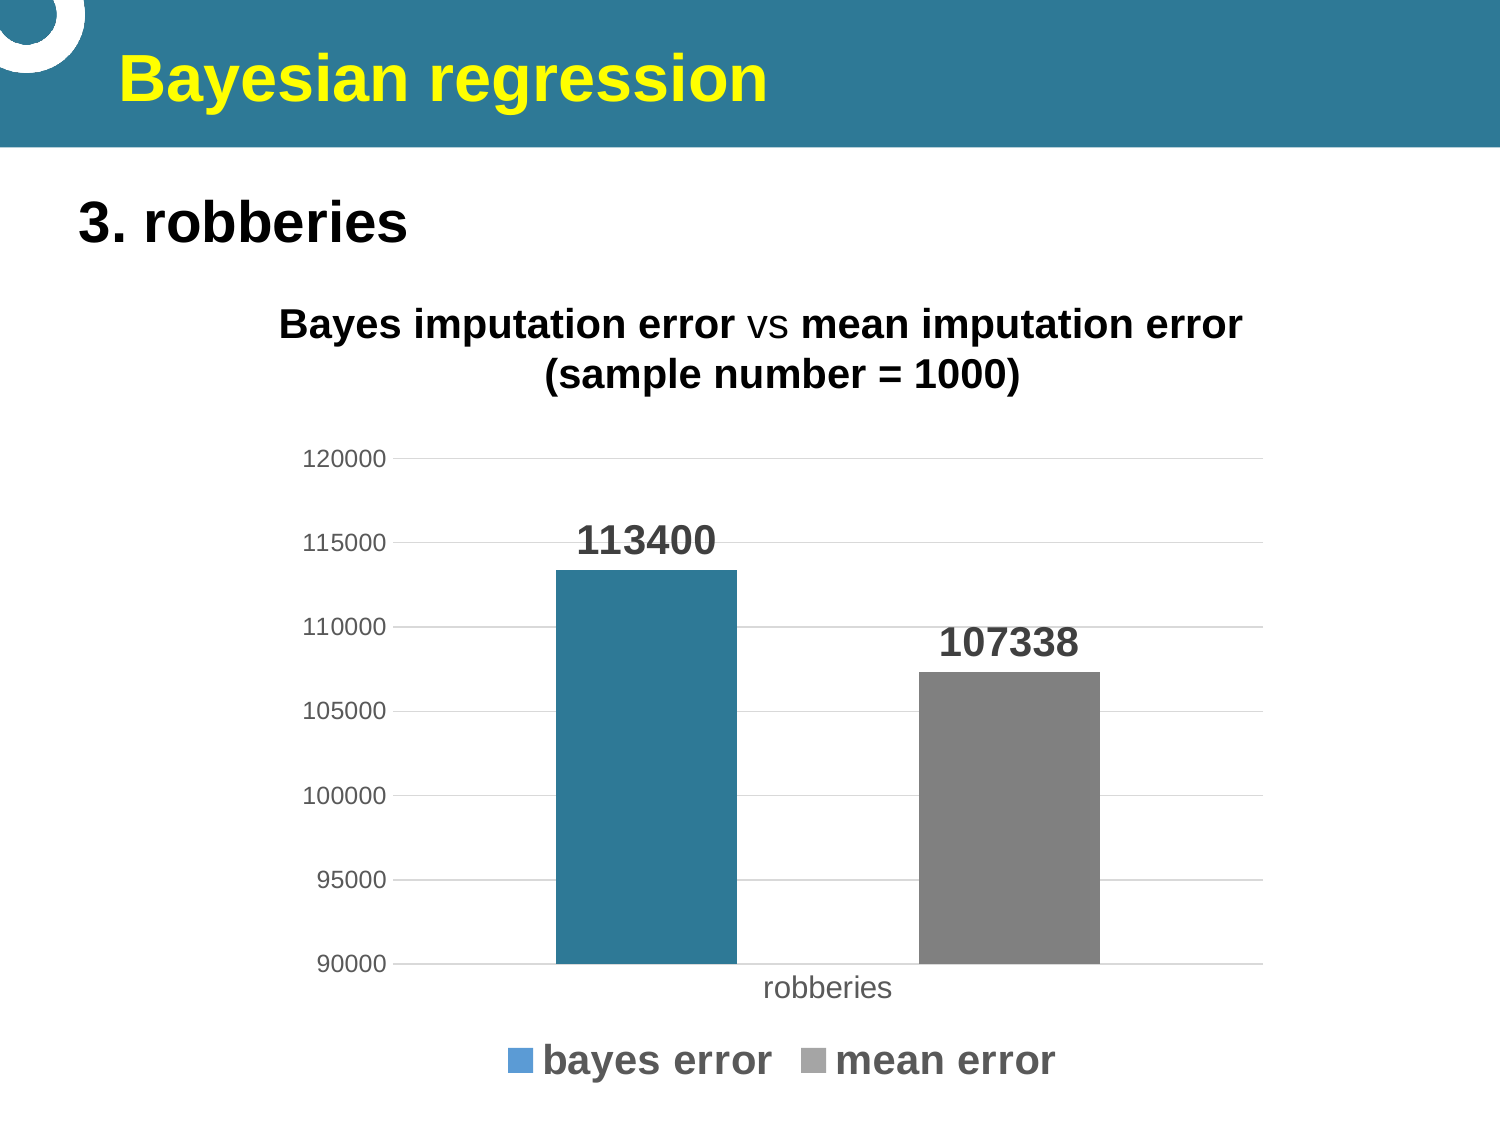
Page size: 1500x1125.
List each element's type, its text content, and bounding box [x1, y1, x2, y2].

title Bayesian regression [103, 32, 1463, 128]
picture [0, 0, 85, 73]
text_box 3. robberies [63, 176, 745, 262]
text_box Bayes imputation error vs mean imputation error (sample number = 1000) [263, 289, 1302, 405]
chart [282, 431, 1284, 1093]
